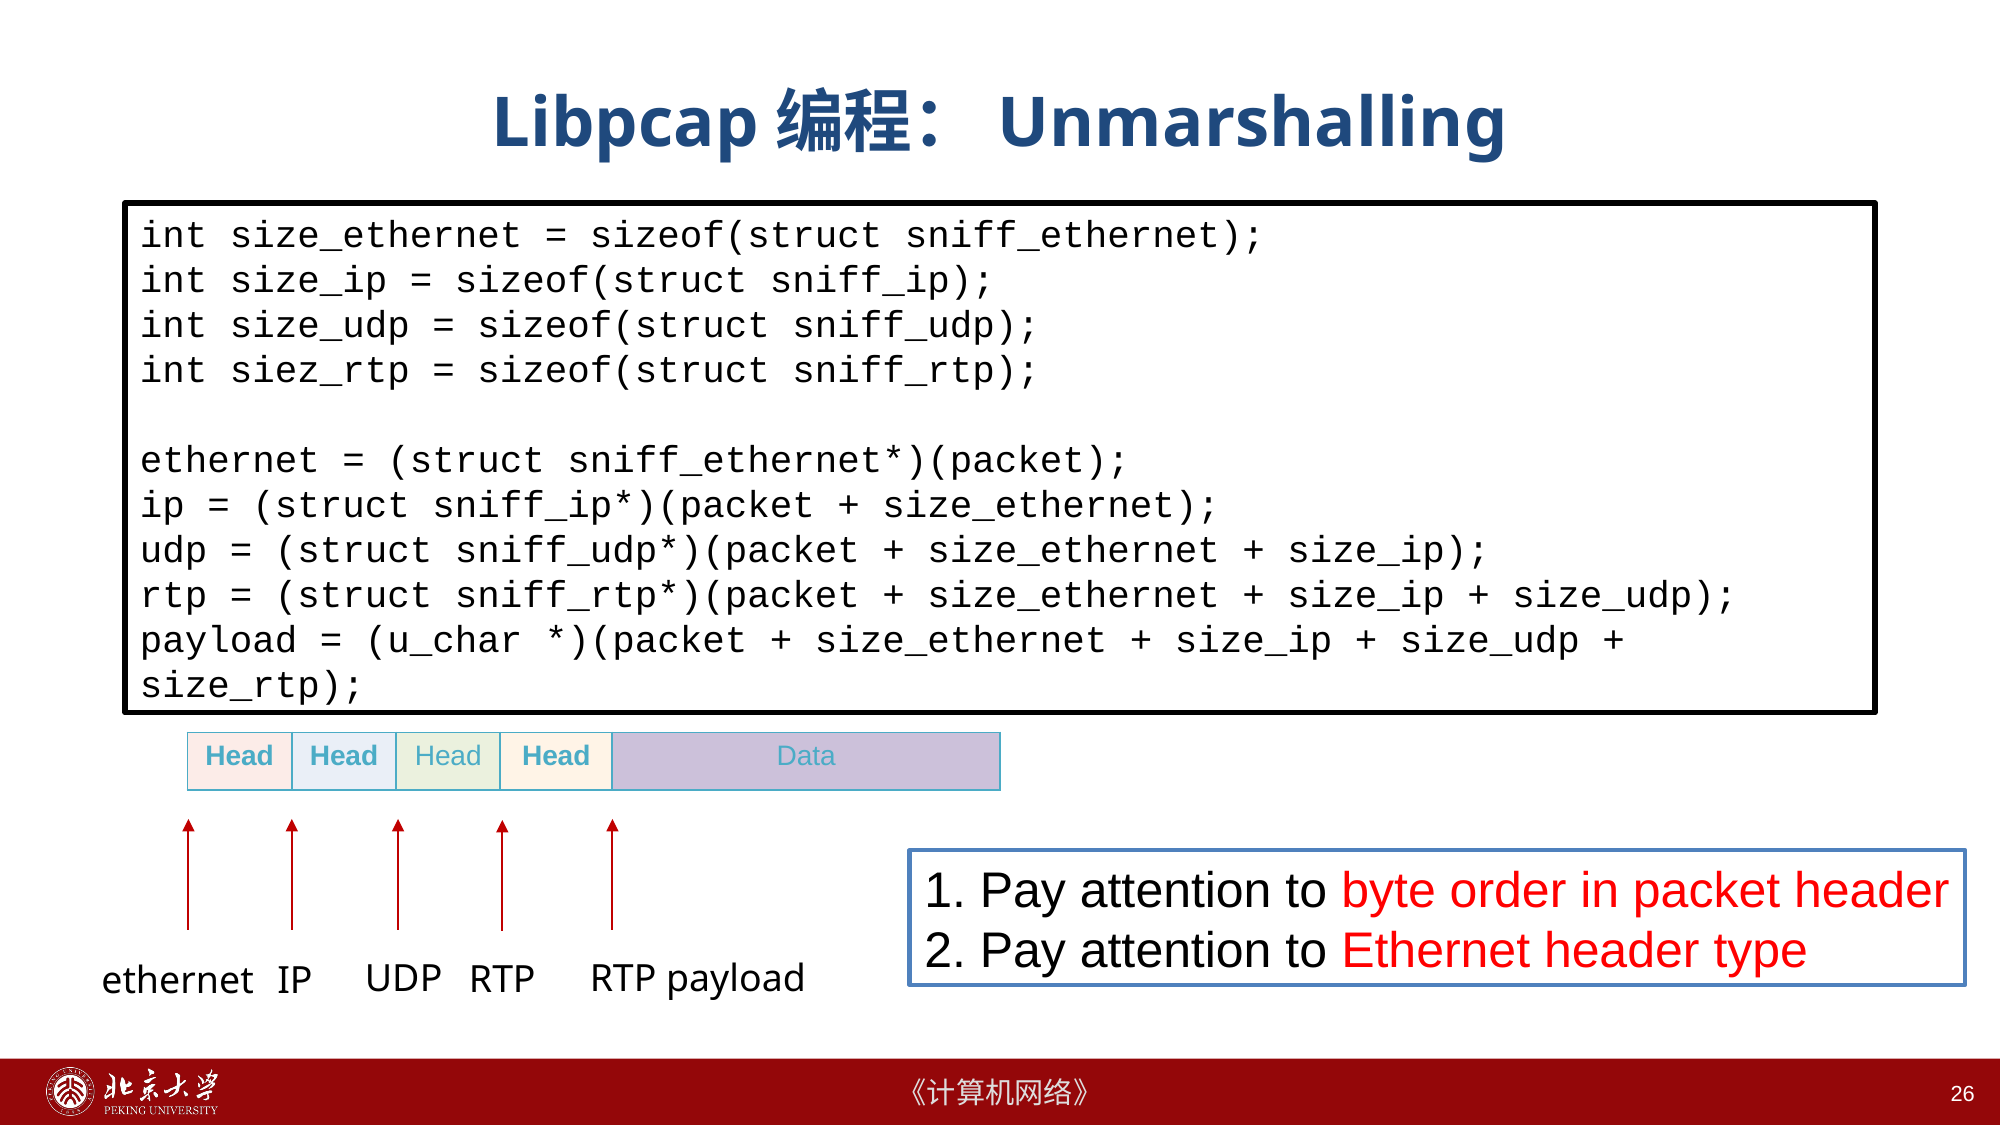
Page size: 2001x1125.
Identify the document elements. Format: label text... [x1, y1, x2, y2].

picture [46, 1067, 218, 1116]
text_box int size_ethernet = sizeof(struct sniff_ethernet); int size_ip = sizeof(struct sniff_ip); int size_udp = sizeof(struct sniff_udp); int siez_rtp = sizeof(struct sniff_rtp); ethernet = (struct sniff_ethernet*)(packet); ip = (struct sniff_ip*)(packet + size_ethernet); udp = (struct sniff_udp*)(packet + size_ethernet + size_ip); rtp = (struct sniff_rtp*)(packet + size_ethernet + size_ip + size_udp); payload = (u_char *)(packet + size_ethernet + size_ip + size_udp + size_rtp); [125, 203, 1875, 713]
title Libpcap编程：Unmarshalling [99, 24, 1900, 213]
text_box UDP [349, 946, 563, 1006]
table_header Data [613, 733, 999, 789]
text_box 1. Pay attention to byte order in packet header 2. Pay attention to Ethernet header type [907, 848, 1967, 987]
slide_number 26 [1522, 1072, 1990, 1125]
table_header Head [397, 733, 499, 789]
text_box RTP [454, 947, 667, 1007]
text_box IP [262, 948, 475, 1009]
text_box RTP payload [575, 946, 838, 1006]
text_box ethernet [86, 948, 262, 1009]
table_header Head [501, 733, 611, 789]
table_header Head [188, 733, 291, 789]
table_header Head [293, 733, 395, 789]
